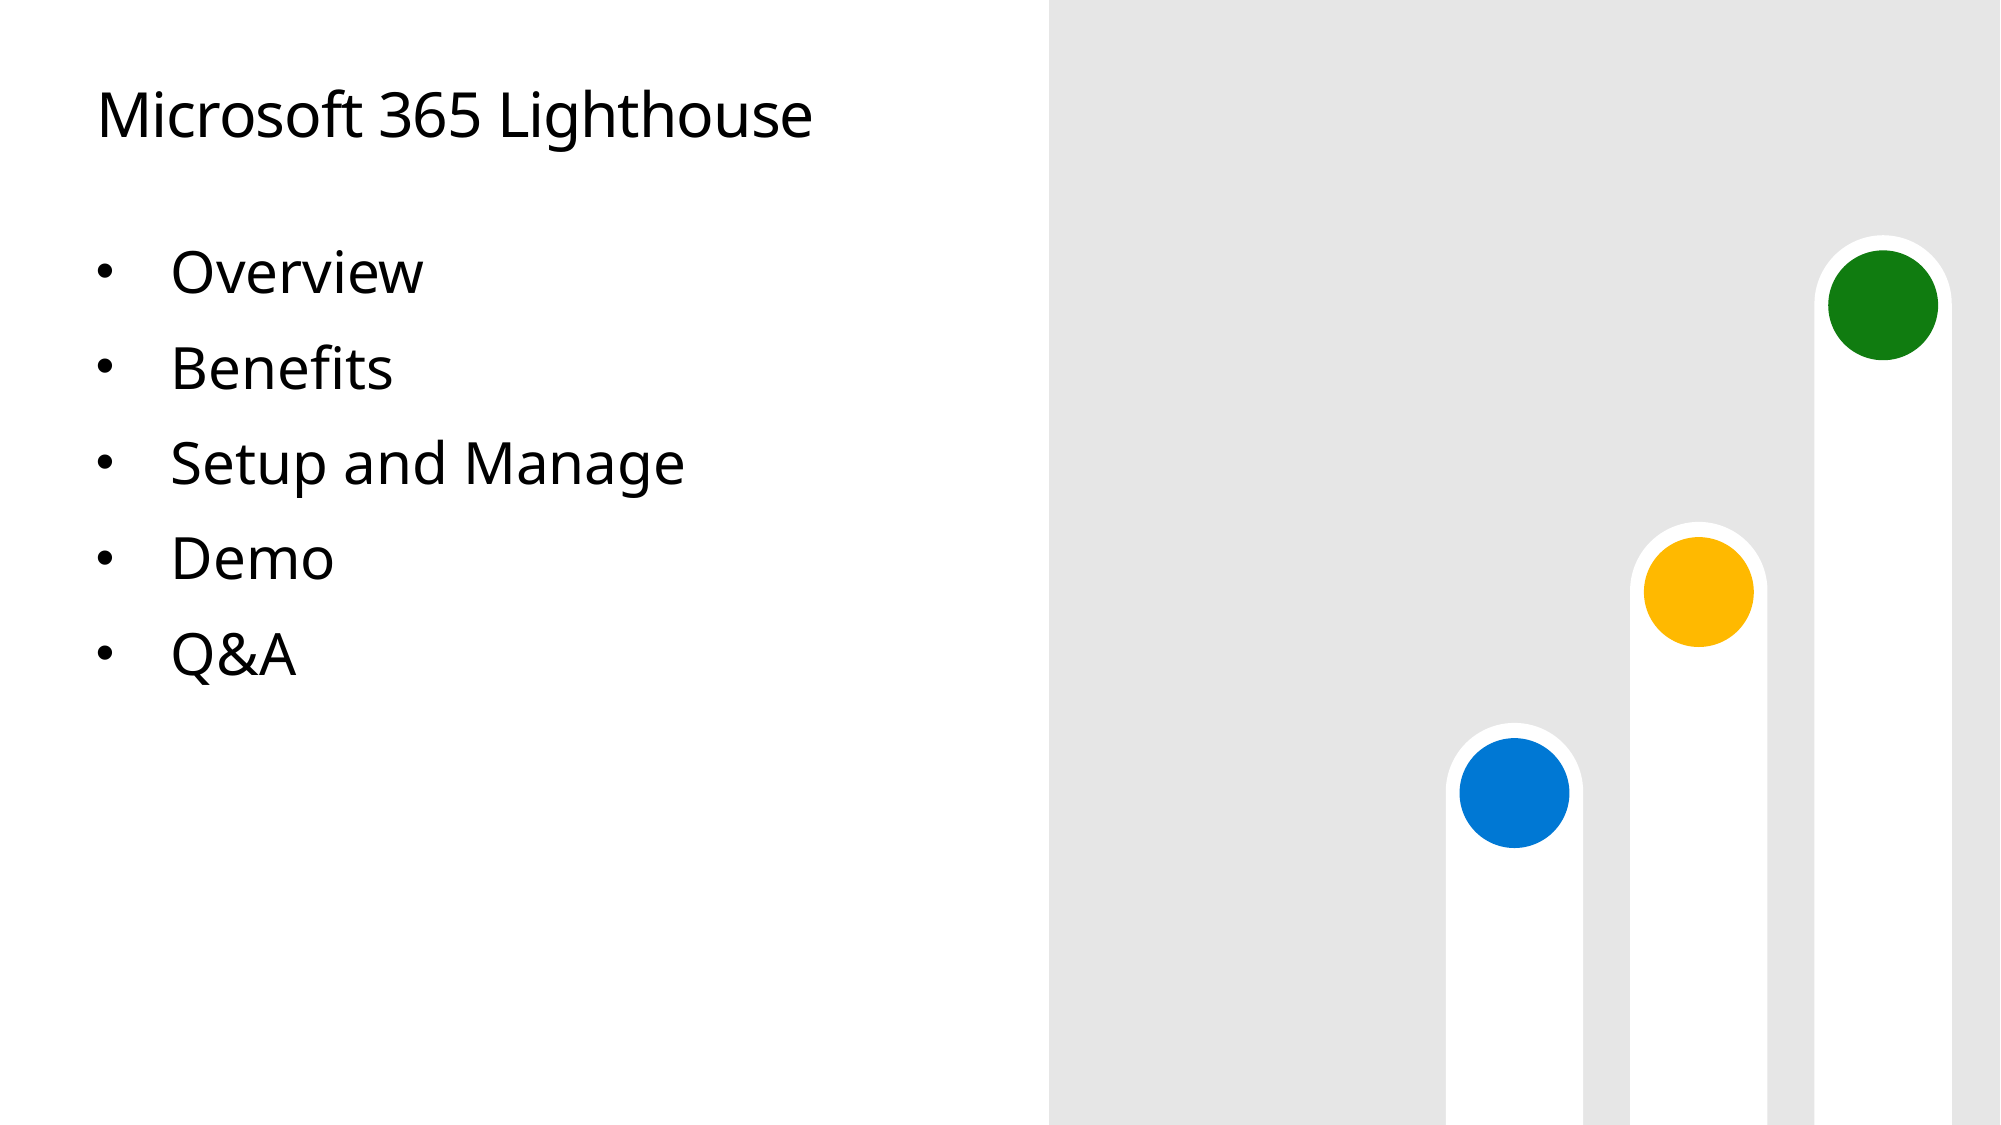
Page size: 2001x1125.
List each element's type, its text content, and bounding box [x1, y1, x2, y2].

list Overview Benefits Setup and Manage Demo Q&A [95, 235, 1123, 786]
title Microsoft 365 Lighthouse [96, 75, 953, 151]
